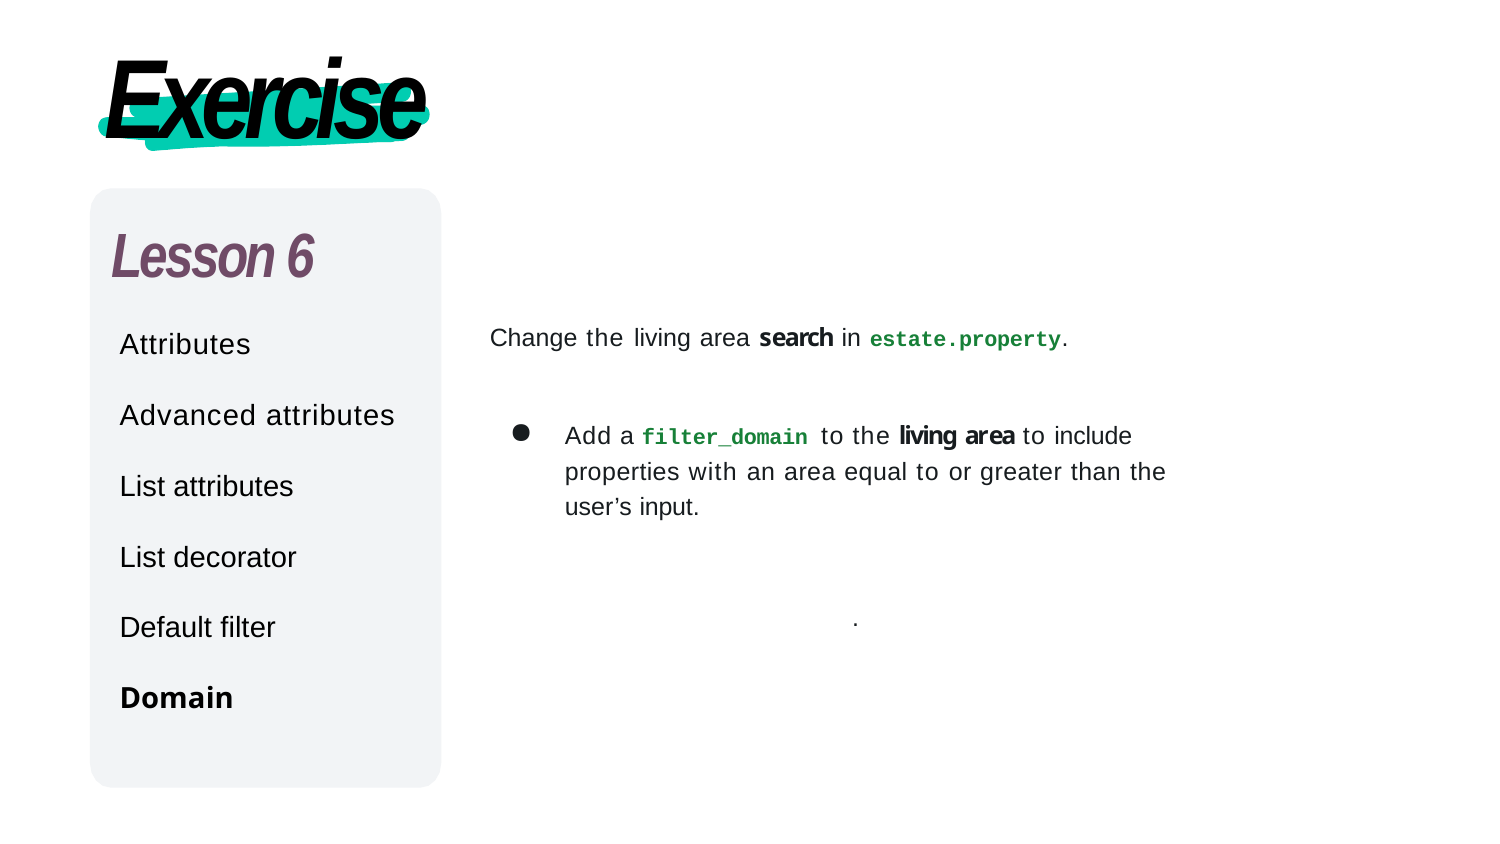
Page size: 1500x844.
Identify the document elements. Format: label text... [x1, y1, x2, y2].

title Exercise [29, 24, 536, 168]
text_box . [849, 599, 862, 632]
text_box Add a filter_domain to the living area to include properties with an area equal to or greater than the user’s input. [507, 411, 1172, 521]
picture [98, 82, 430, 151]
text_box Change the living area search in estate.property. [487, 319, 1084, 352]
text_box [89, 187, 442, 789]
